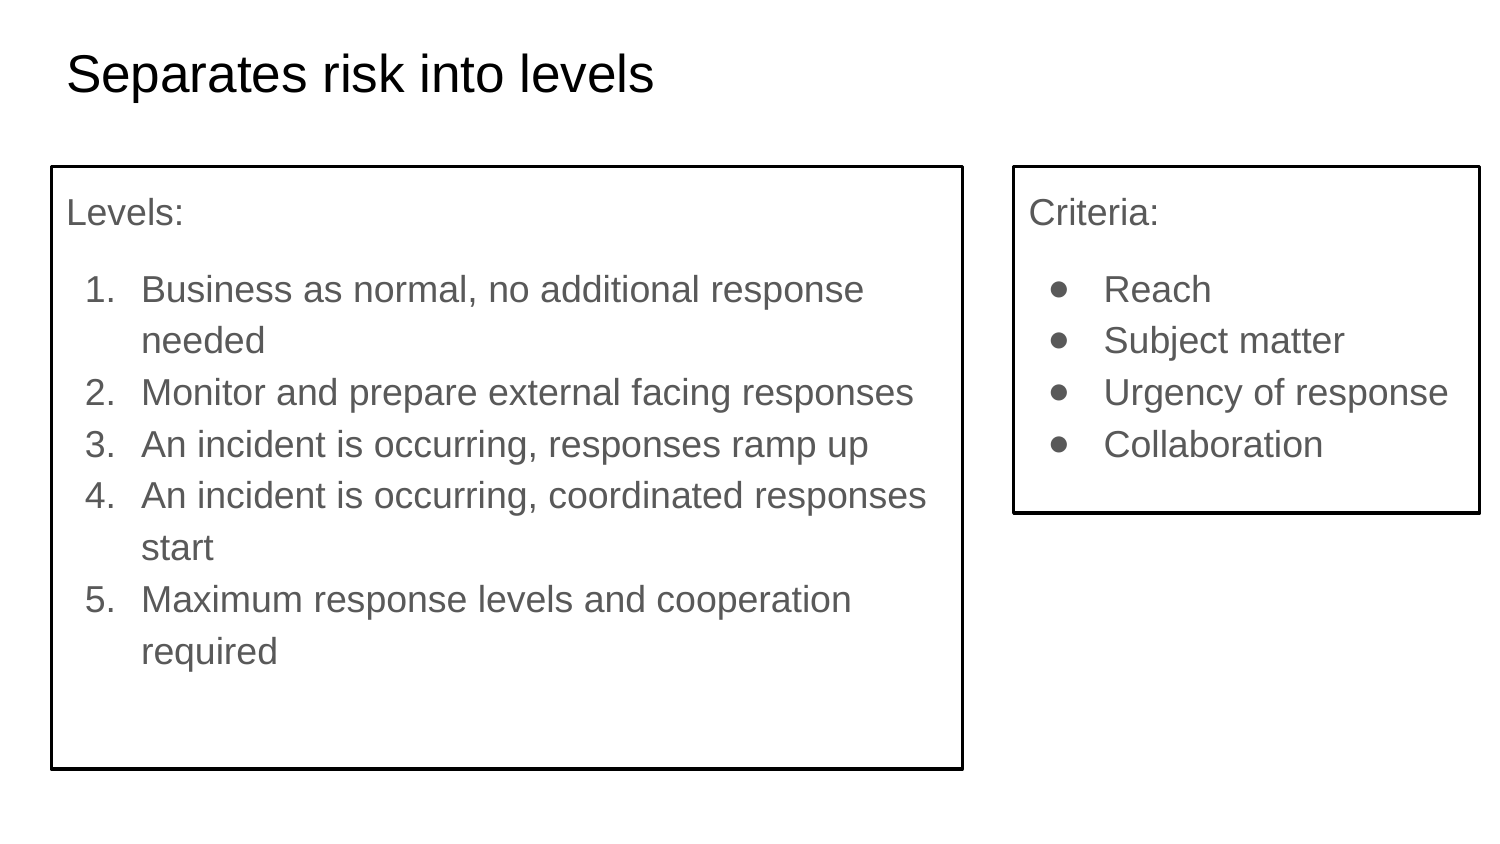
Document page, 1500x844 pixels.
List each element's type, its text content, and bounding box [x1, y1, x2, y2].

title Separates risk into levels [51, 24, 1449, 119]
list Levels: Business as normal, no additional response needed Monitor and prepare external facing responses An incident is occurring, responses ramp up An incident is occurring, coordinated responses start Maximum response levels and cooperation required [51, 166, 963, 769]
list Criteria: Reach Subject matter Urgency of response Collaboration [1013, 166, 1480, 513]
